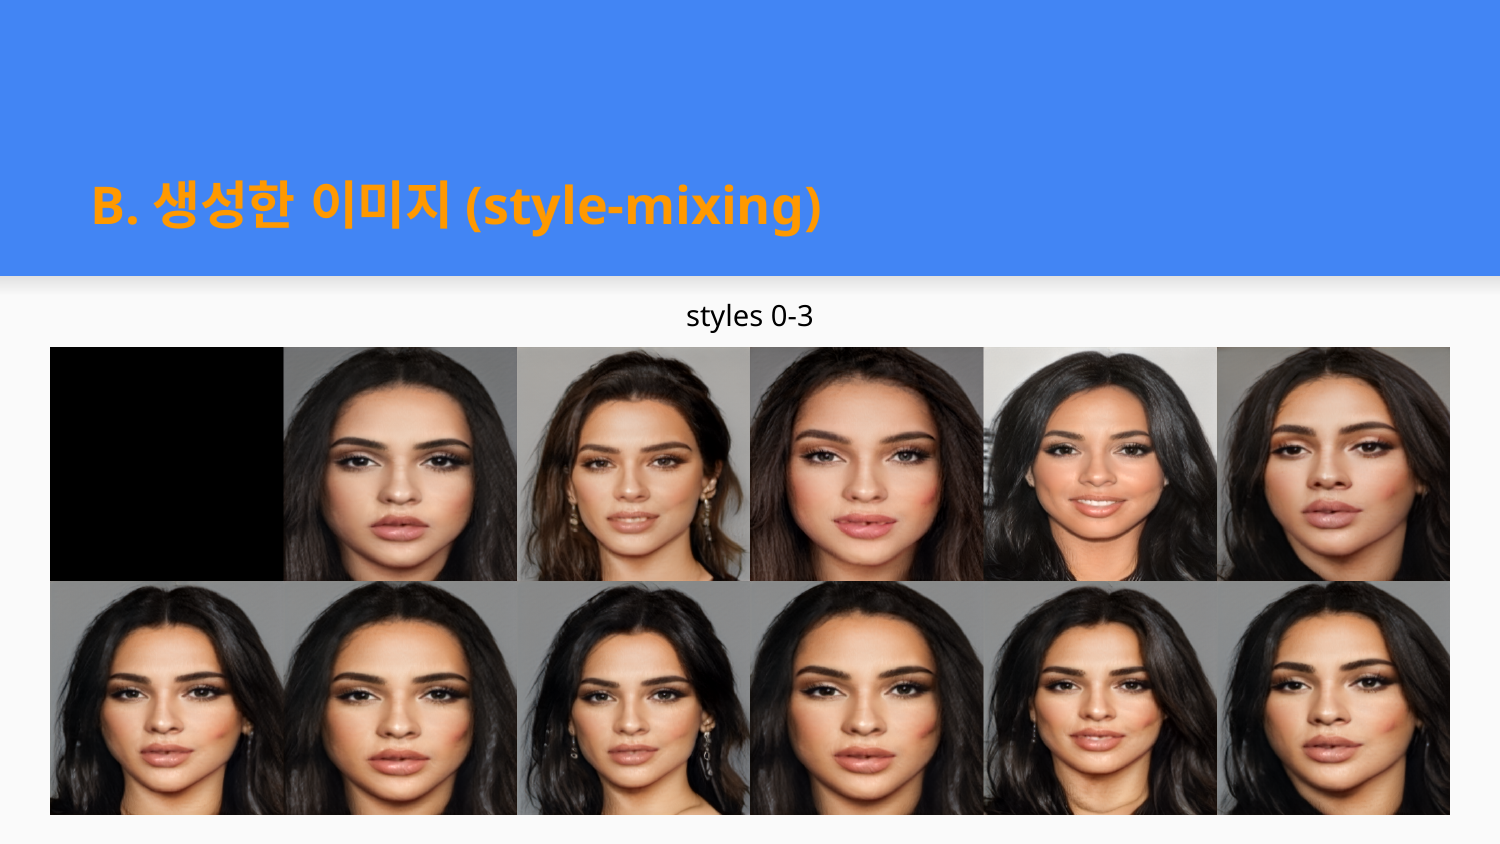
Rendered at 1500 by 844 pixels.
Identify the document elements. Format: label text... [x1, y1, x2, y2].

text_box styles 0-3 [398, 281, 1102, 346]
picture [49, 347, 1450, 815]
title B.생성한 이미지(style-mixing) [75, 123, 1425, 250]
